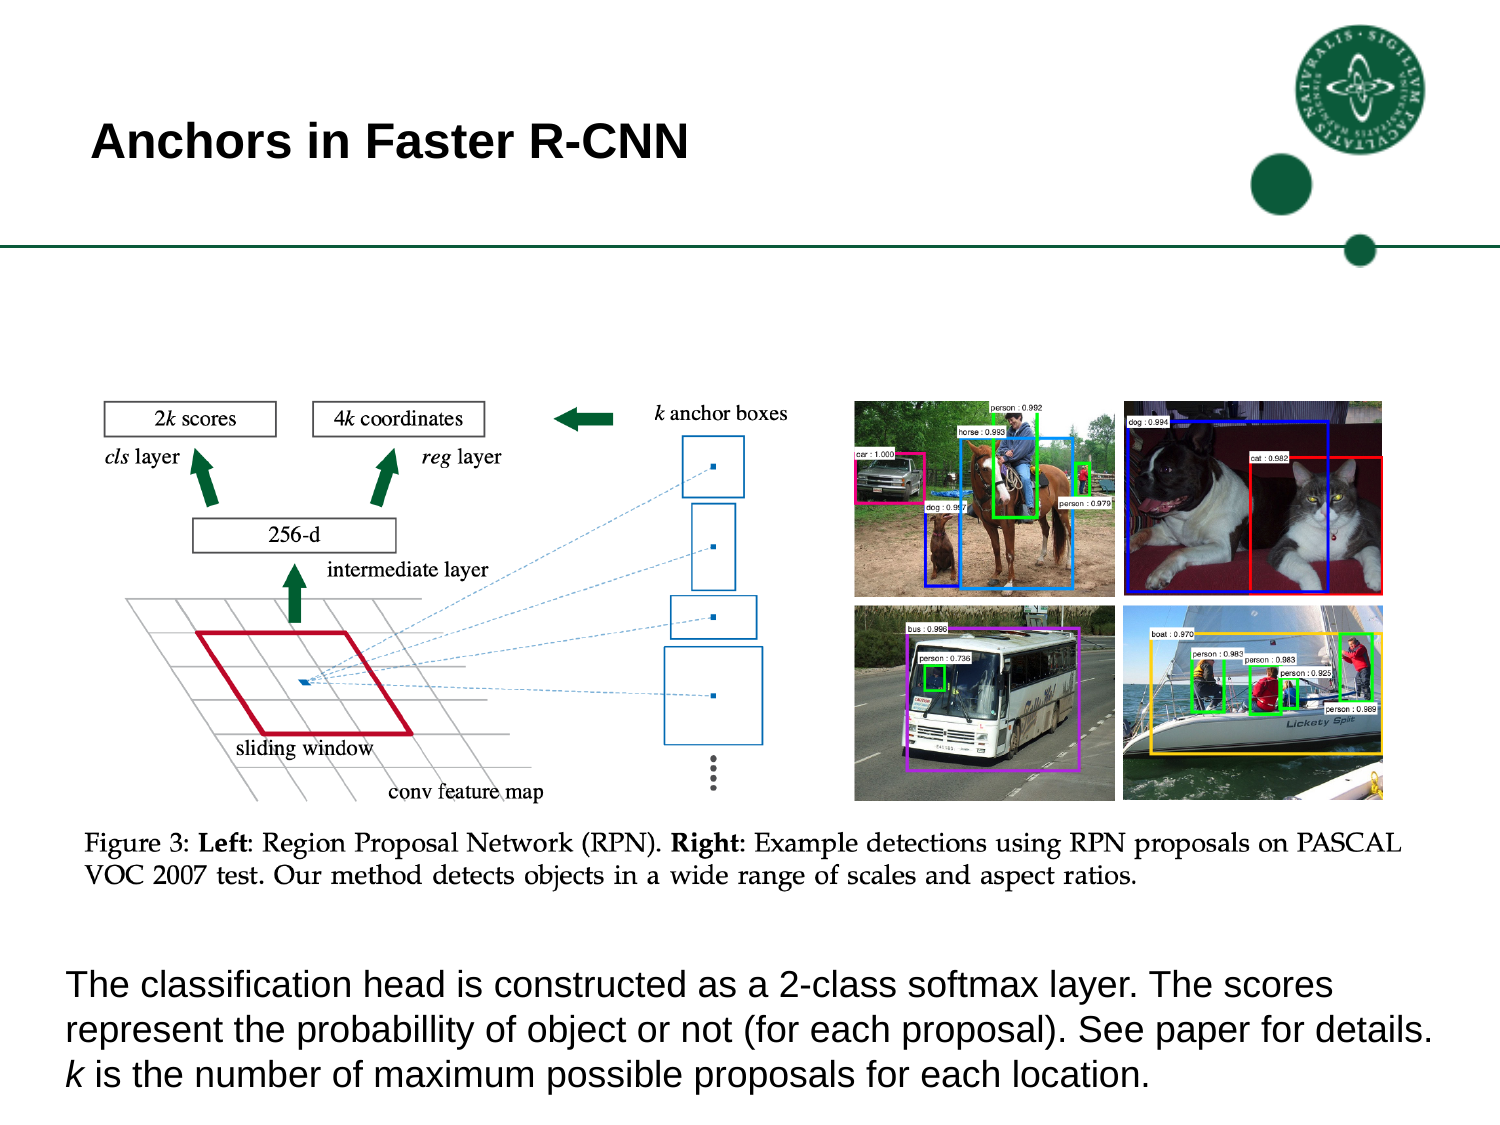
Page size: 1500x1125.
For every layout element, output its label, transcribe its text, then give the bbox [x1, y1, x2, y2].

title Anchors in Faster R-CNN [74, 44, 1426, 233]
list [74, 353, 1426, 915]
picture [1250, 248, 1500, 268]
text_box The classification head is constructed as a 2-class softmax layer. The scores represent the probabillity of object or not (for each proposal). See paper for details. k is the number of maximum possible proposals for each location. [50, 952, 1450, 1102]
picture [1250, 24, 1500, 245]
